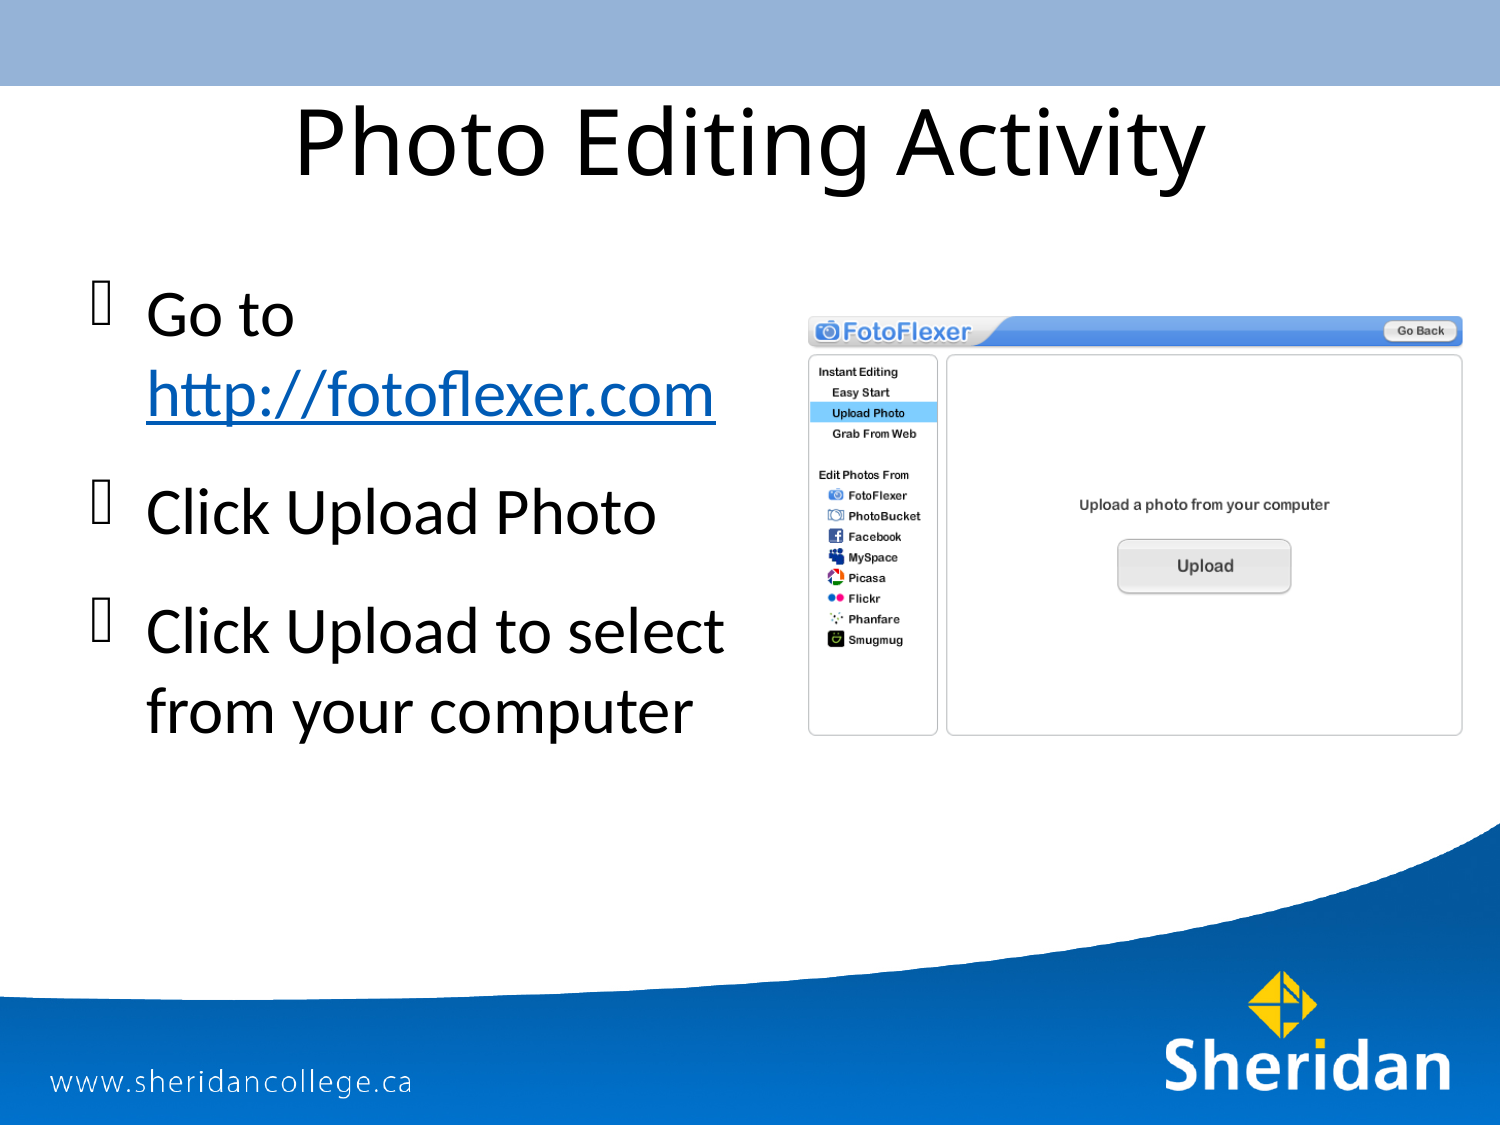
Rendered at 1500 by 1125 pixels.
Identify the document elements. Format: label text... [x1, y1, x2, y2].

list Go to http://fotoflexer.com Click Upload Photo Click Upload to select from your computer [75, 262, 822, 956]
picture [0, 86, 1500, 1125]
title Photo Editing Activity [75, 45, 1425, 233]
